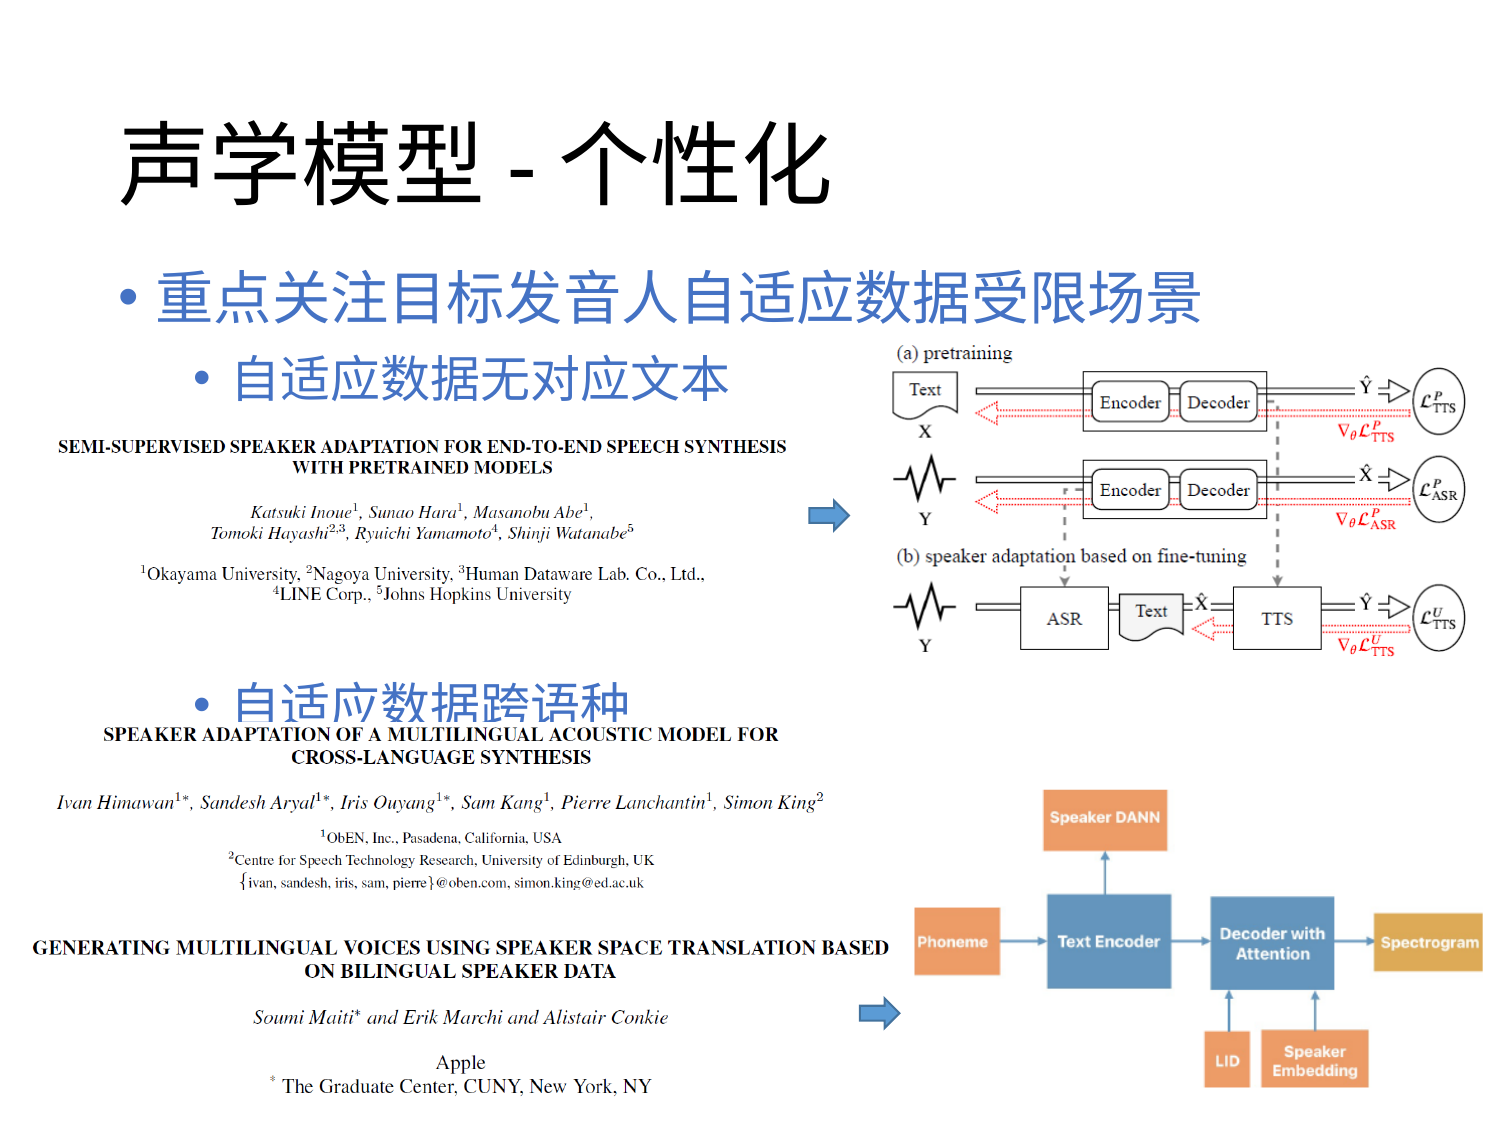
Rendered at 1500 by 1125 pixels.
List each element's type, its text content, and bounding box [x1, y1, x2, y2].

list 重点关注目标发音人自适应数据受限场景 自适应数据无对应文本 自适应数据跨语种 [103, 246, 1397, 931]
picture [22, 776, 1492, 1098]
picture [873, 340, 1478, 663]
picture [53, 434, 787, 605]
picture [53, 722, 825, 890]
title 声学模型-个性化 [103, 59, 1397, 246]
text_box [808, 498, 851, 533]
